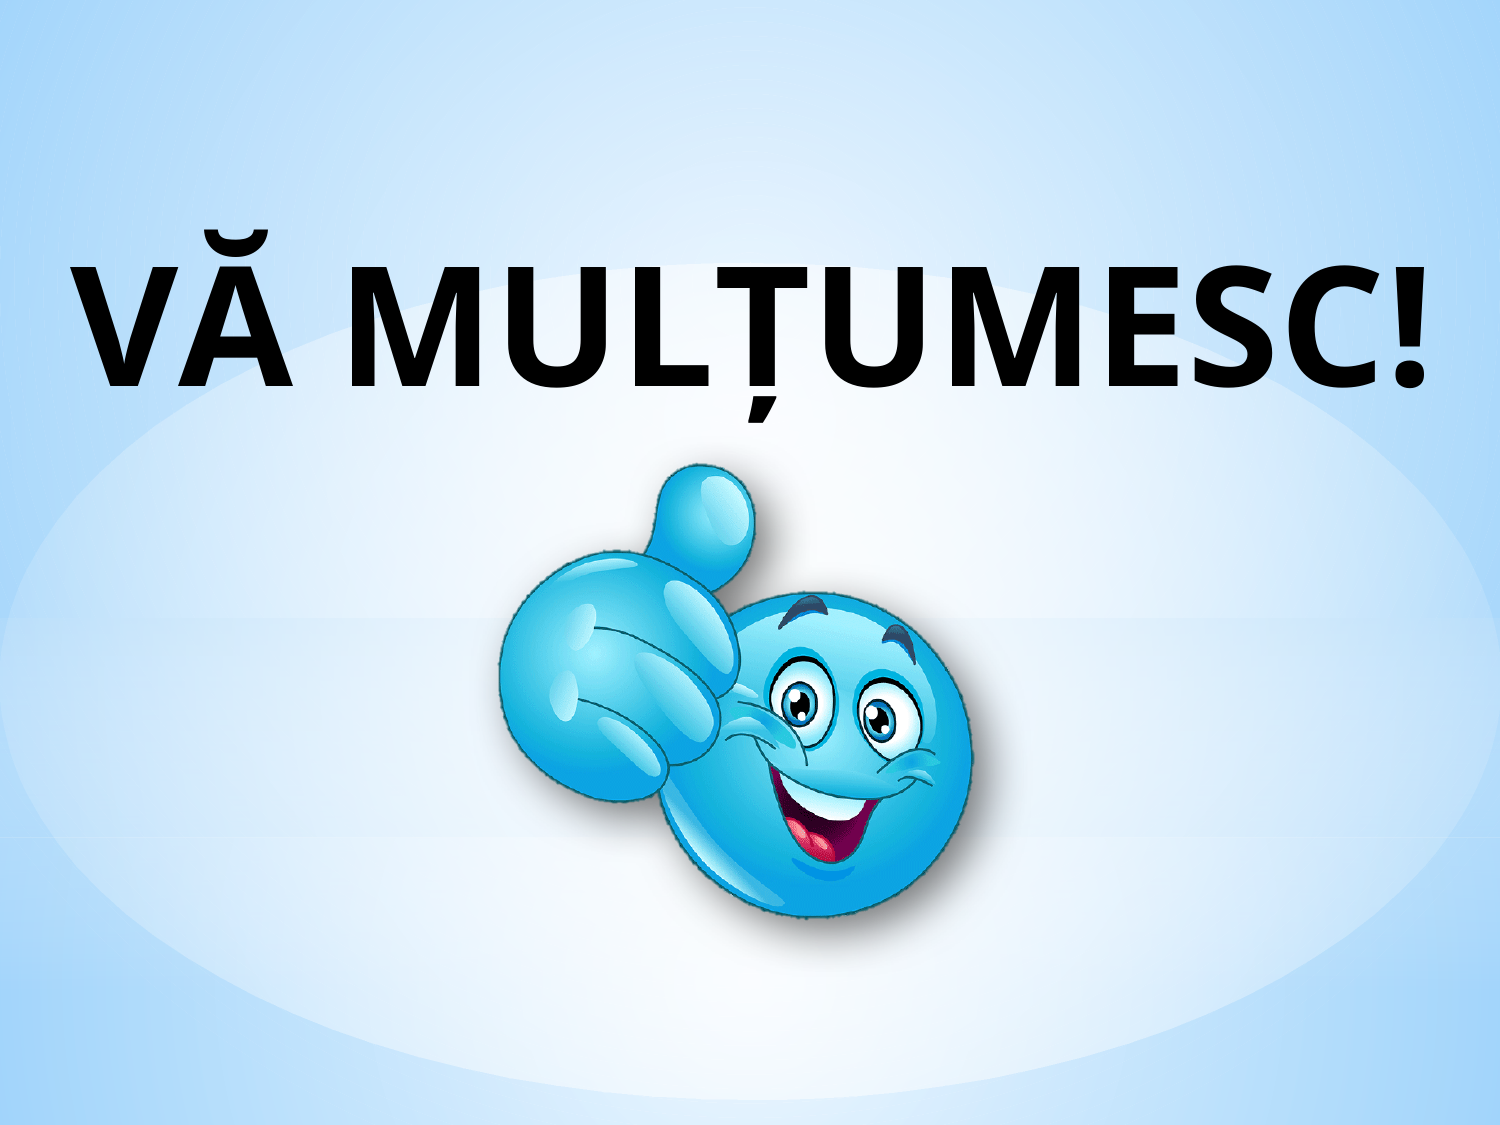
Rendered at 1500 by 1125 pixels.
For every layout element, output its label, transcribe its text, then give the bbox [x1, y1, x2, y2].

picture [489, 458, 982, 925]
text_box VĂ MULȚUMESC! [34, 172, 1471, 552]
